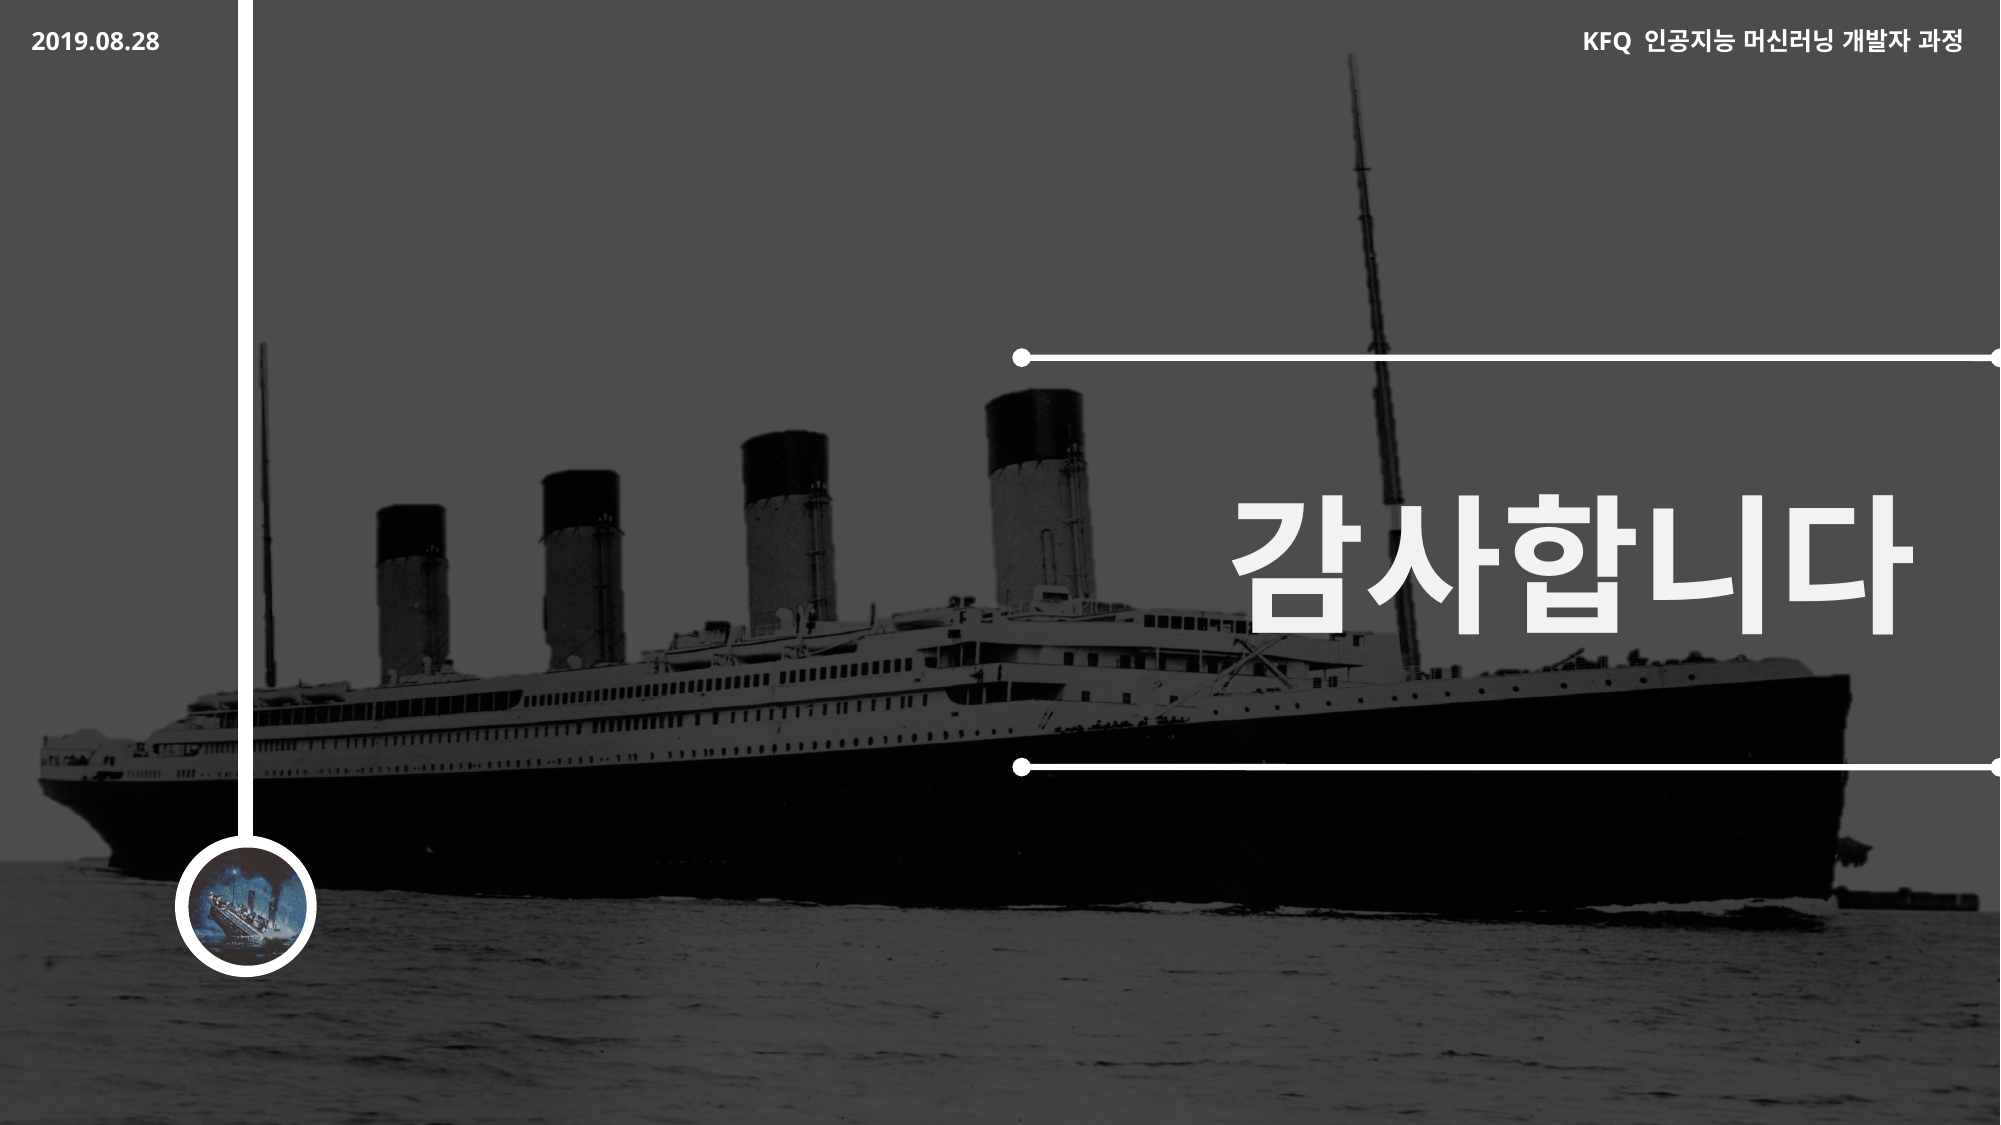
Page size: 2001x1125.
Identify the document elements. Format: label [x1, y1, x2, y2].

text_box [0, 0, 2000, 1125]
text_box [1021, 357, 2000, 768]
text_box [174, 835, 317, 978]
